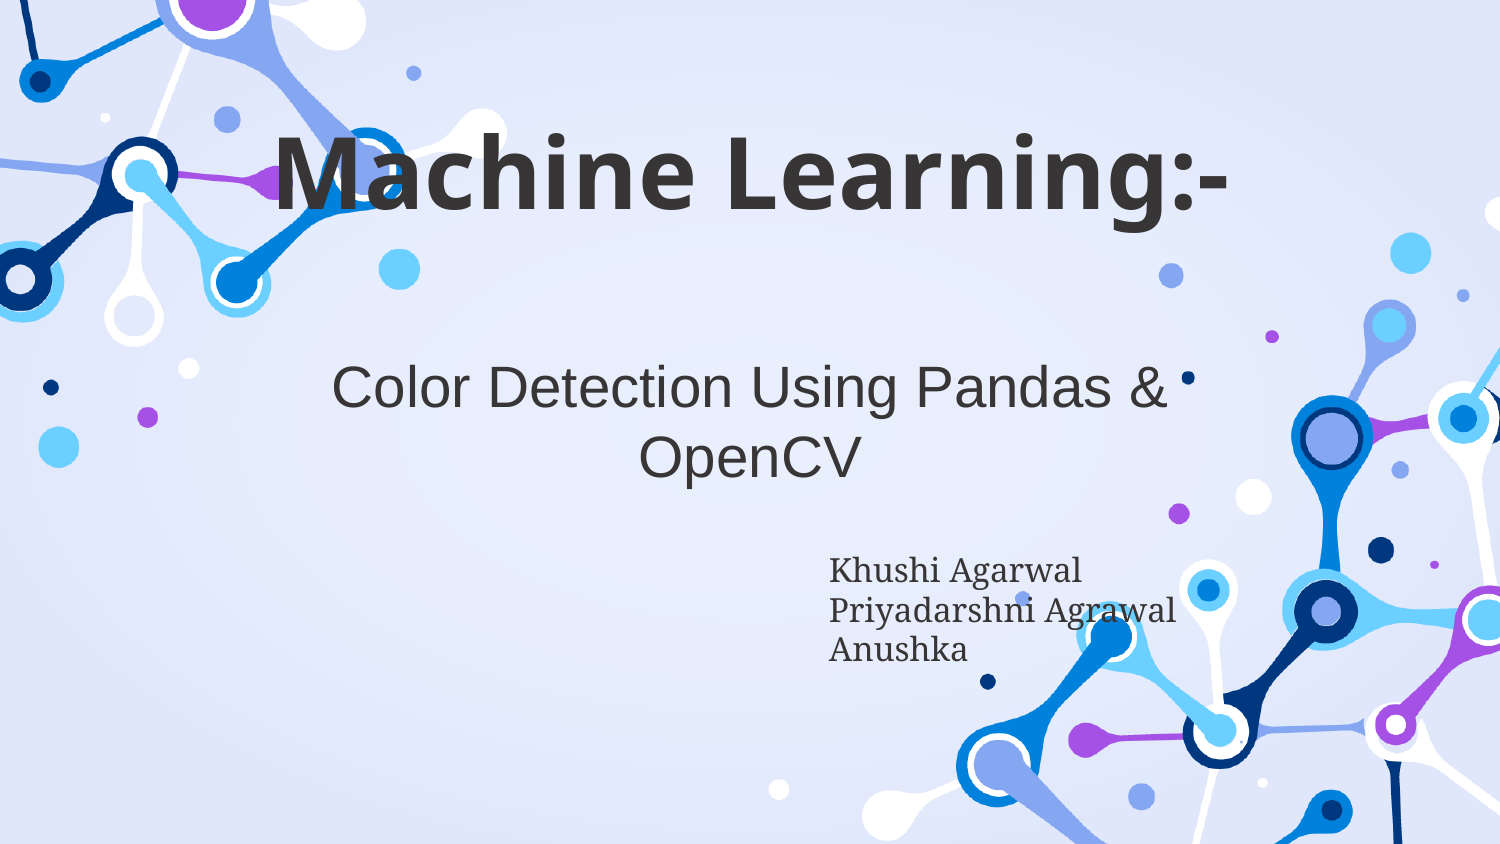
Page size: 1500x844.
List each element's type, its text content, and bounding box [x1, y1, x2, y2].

picture [0, 0, 1500, 844]
title Machine Learning:- Color Detection Using Pandas & OpenCV [252, 138, 1249, 505]
subtitle Khushi Agarwal Priyadarshni Agrawal Anushka [786, 533, 1370, 699]
